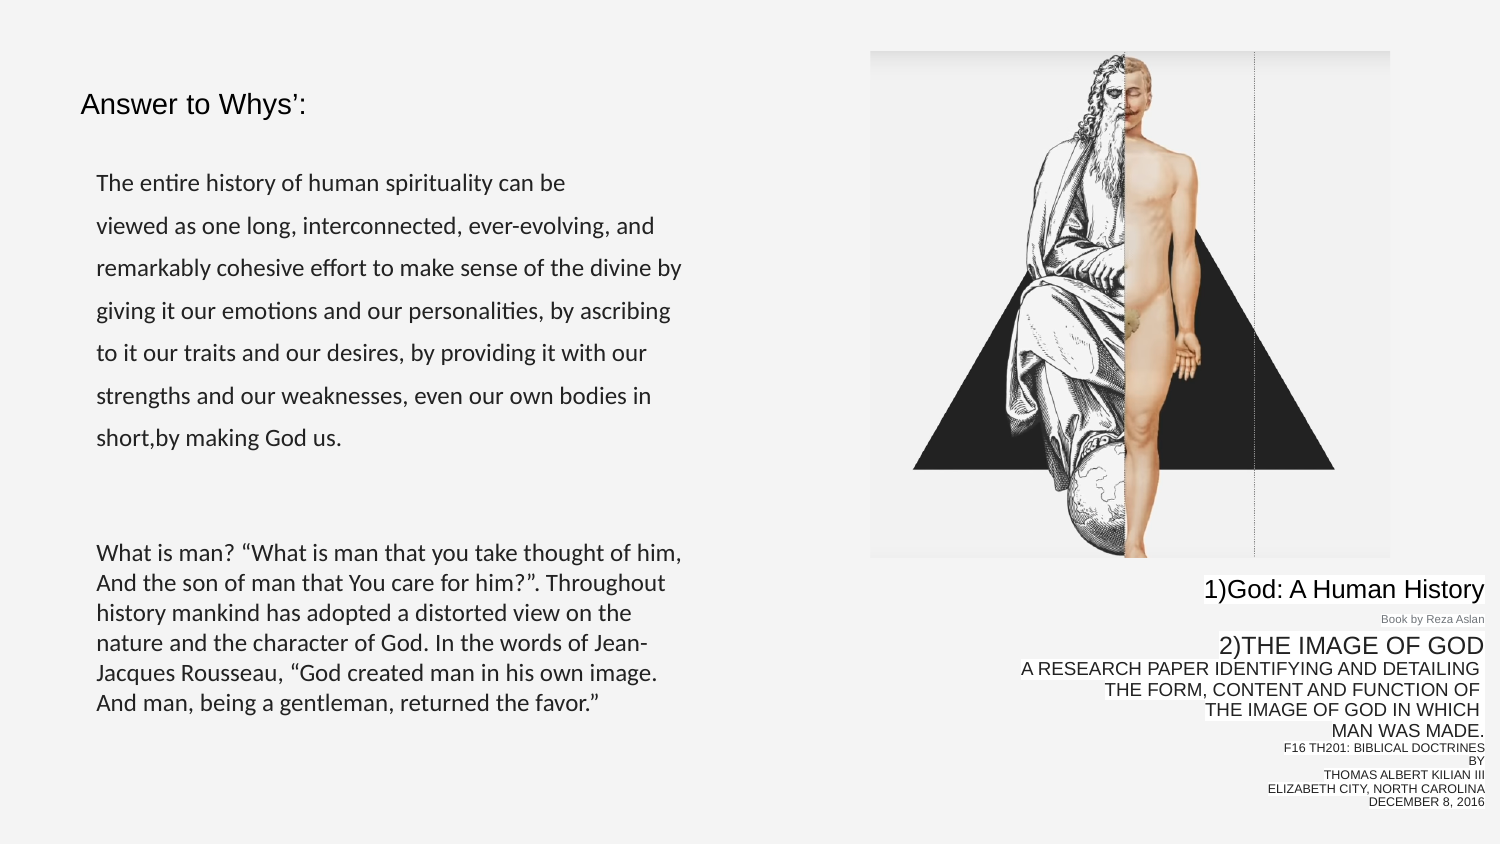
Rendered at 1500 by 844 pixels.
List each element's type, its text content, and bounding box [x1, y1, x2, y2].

picture [870, 50, 1391, 559]
text_box Answer to Whys’: [65, 70, 765, 152]
text_box 1)God: A Human History Book by Reza Aslan 2)THE IMAGE OF GOD A RESEARCH PAPER IDENTIFYING AND DETAILING THE FORM, CONTENT AND FUNCTION OF THE IMAGE OF GOD IN WHICH MAN WAS MADE. F16 TH201: BIBLICAL DOCTRINES BY THOMAS ALBERT KILIAN III ELIZABETH CITY, NORTH CAROLINA DECEMBER 8, 2016 [800, 557, 1500, 829]
text_box The entire history of human spirituality can be viewed as one long, interconnected, ever-evolving, and remarkably cohesive effort to make sense of the divine by giving it our emotions and our personalities, by ascribing to it our traits and our desires, by providing it with our strengths and our weaknesses, even our own bodies in short,by making God us. What is man? “What is man that you take thought of him, And the son of man that You care for him?”. Throughout history mankind has adopted a distorted view on the nature and the character of God. In the words of Jean-Jacques Rousseau, “God created man in his own image. And man, being a gentleman, returned the favor.” [81, 152, 705, 779]
